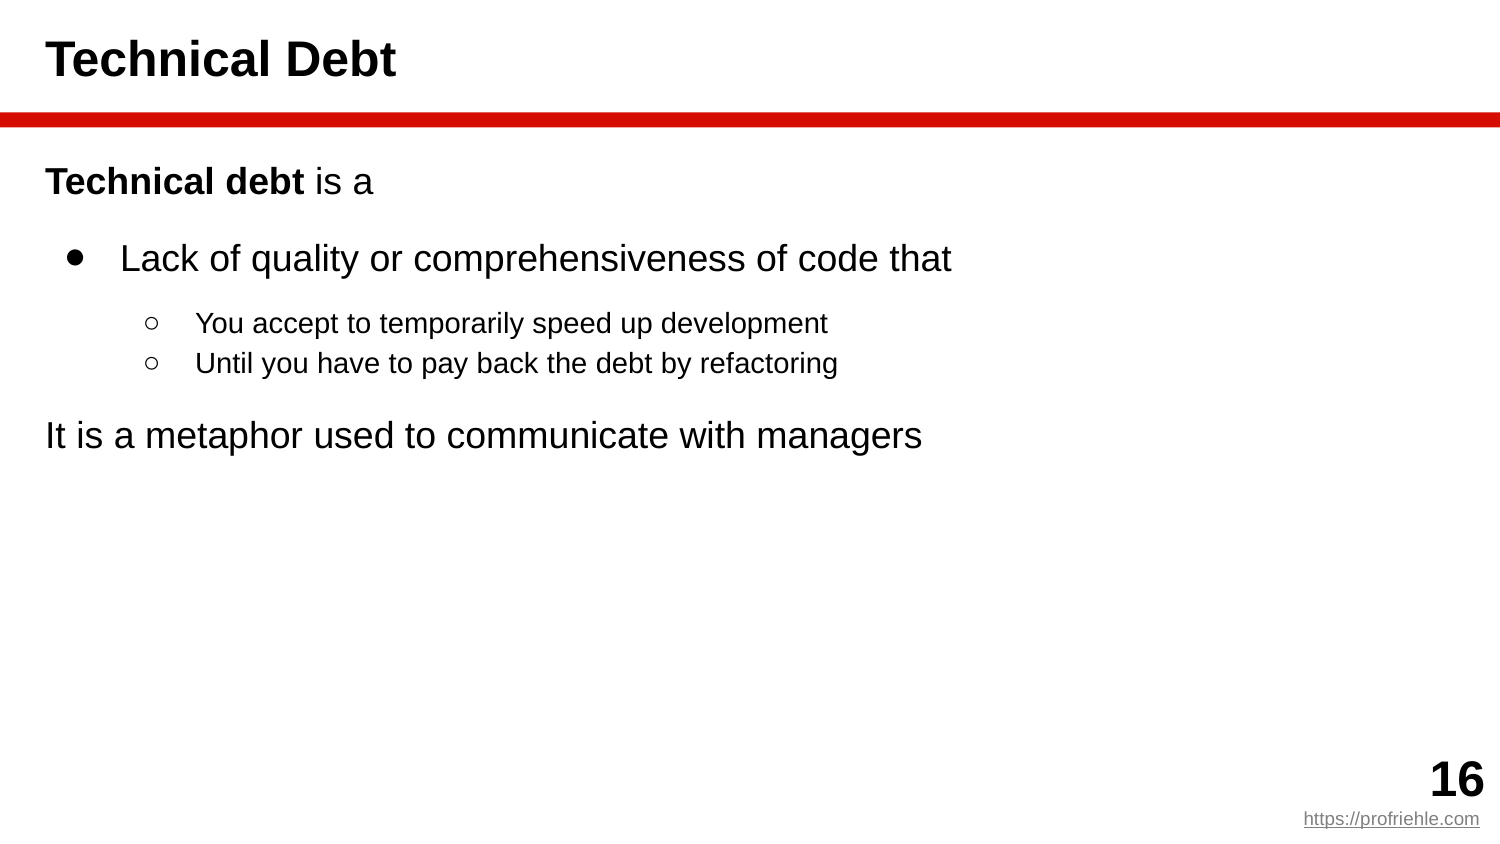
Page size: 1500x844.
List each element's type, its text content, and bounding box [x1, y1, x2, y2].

title Technical Debt [0, 0, 1500, 113]
slide_number ‹#› https://profriehle.com [1200, 724, 1500, 844]
list Technical debt is a Lack of quality or comprehensiveness of code that You accept to temporarily speed up development Until you have to pay back the debt by refactoring It is a metaphor used to communicate with managers [45, 150, 1455, 825]
